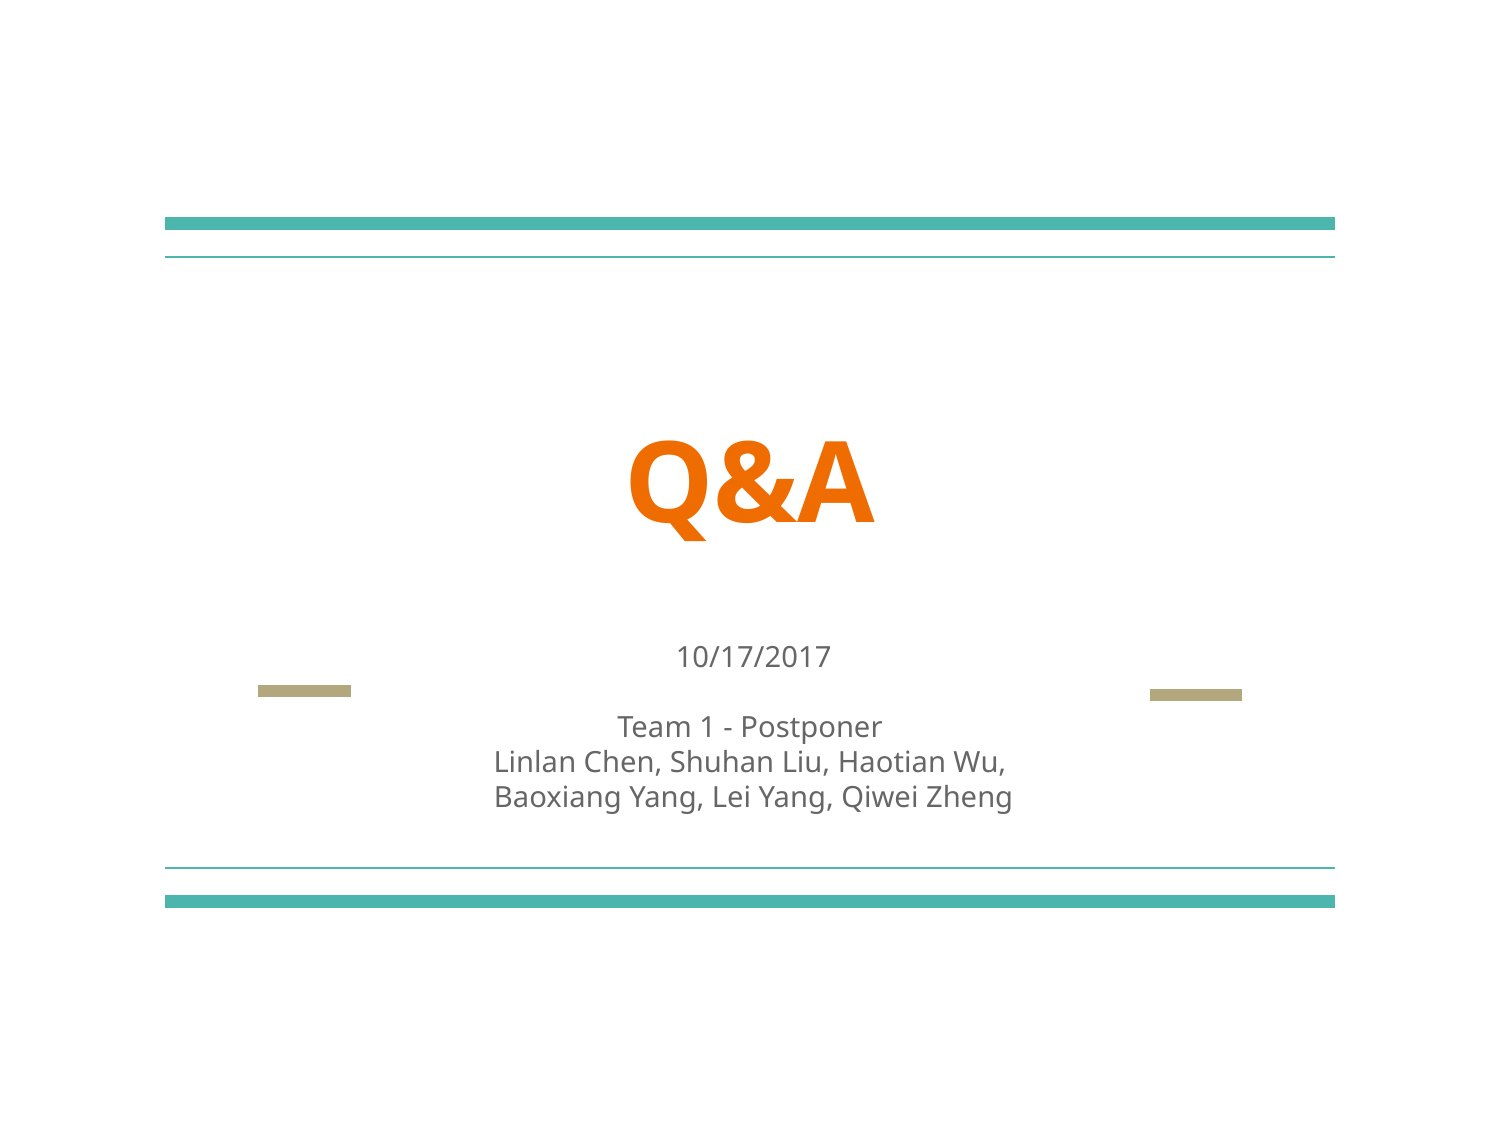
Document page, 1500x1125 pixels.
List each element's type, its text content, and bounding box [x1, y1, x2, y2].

title Q&A [164, 336, 1336, 561]
subtitle 10/17/2017 Team 1 - Postponer Linlan Chen, Shuhan Liu, Haotian Wu, Baoxiang Yang, Lei Yang, Qiwei Zheng [350, 623, 1150, 836]
